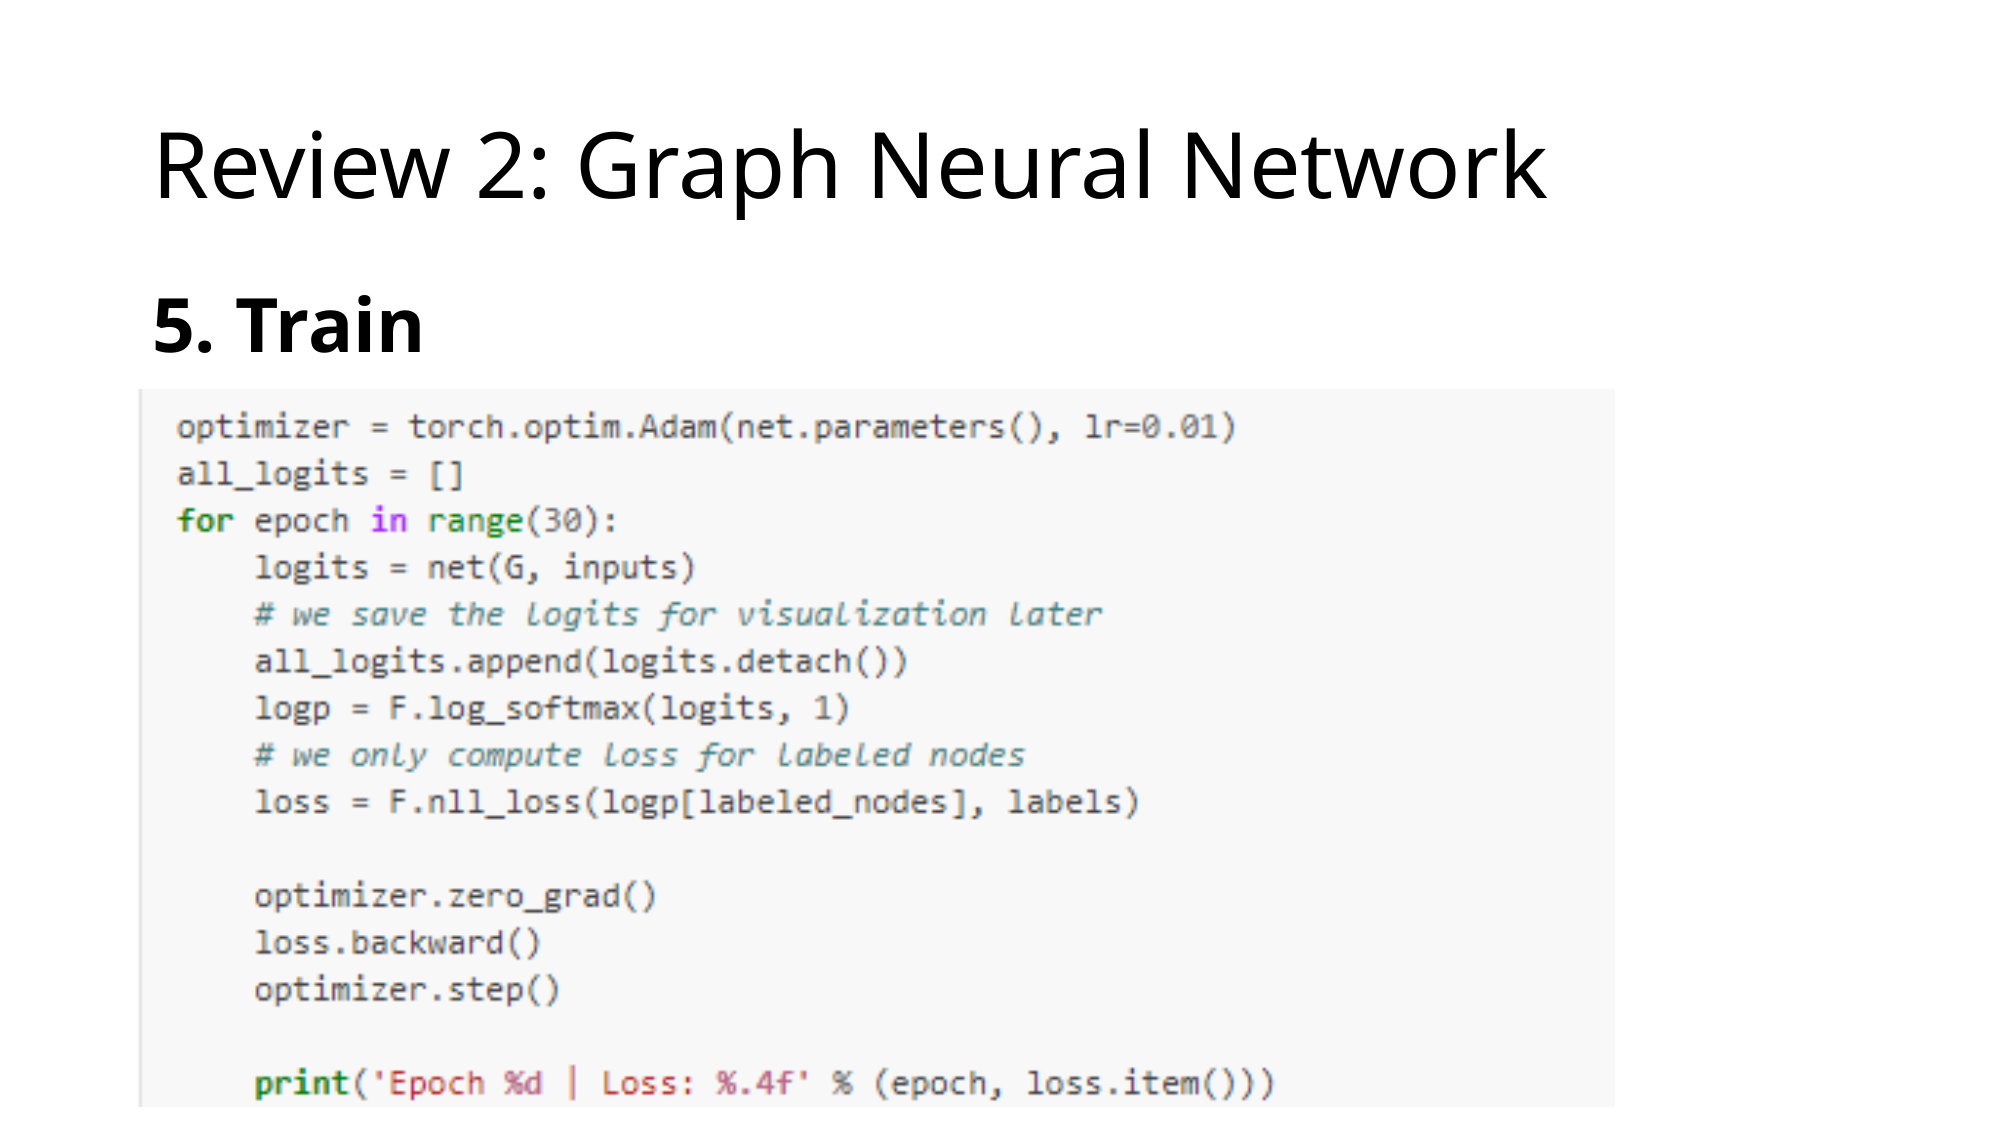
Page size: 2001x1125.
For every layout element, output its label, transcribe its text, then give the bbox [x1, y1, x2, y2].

picture [137, 389, 1615, 1107]
text_box 5. Train [137, 270, 1204, 376]
title Review 2: Graph Neural Network [137, 59, 1863, 278]
